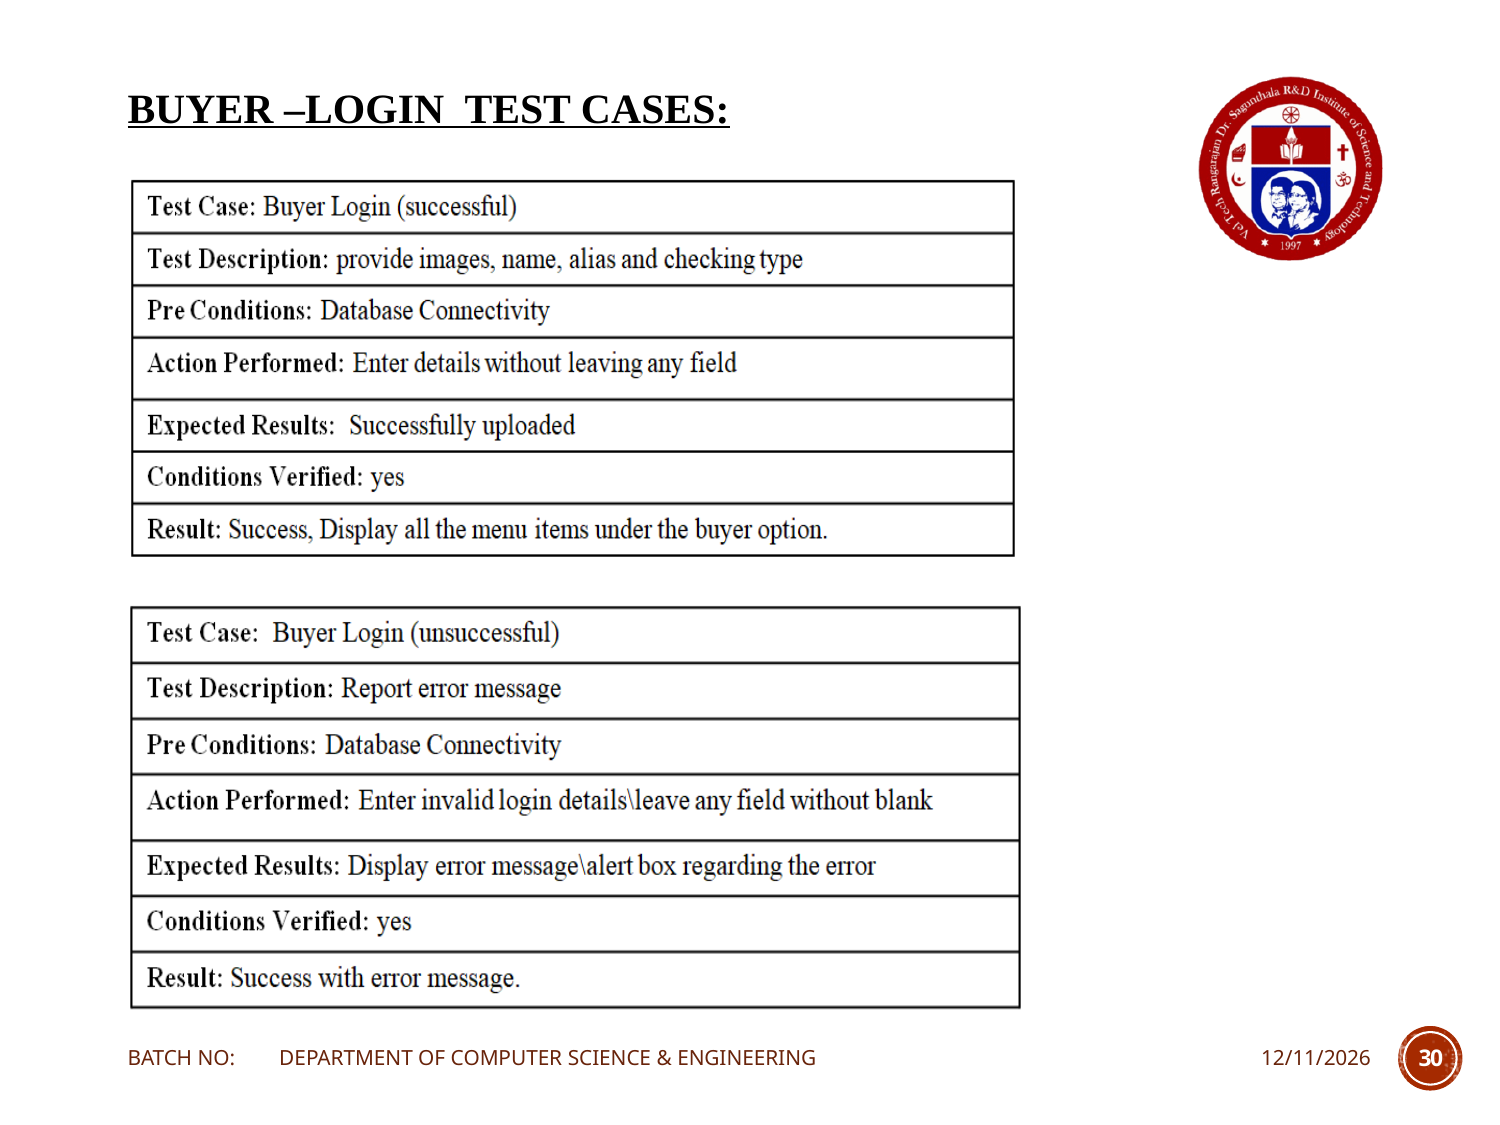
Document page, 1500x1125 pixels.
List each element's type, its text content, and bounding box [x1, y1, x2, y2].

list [129, 179, 1019, 560]
footer BATCH NO: DEPARTMENT OF COMPUTER SCIENCE & ENGINEERING [112, 1028, 891, 1089]
slide_number 30 [1391, 1028, 1471, 1089]
picture [1198, 212, 1383, 261]
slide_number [982, 1028, 1386, 1089]
title BUYER –LOGIN TEST CASES: [112, 8, 1388, 212]
picture [125, 600, 1025, 1013]
